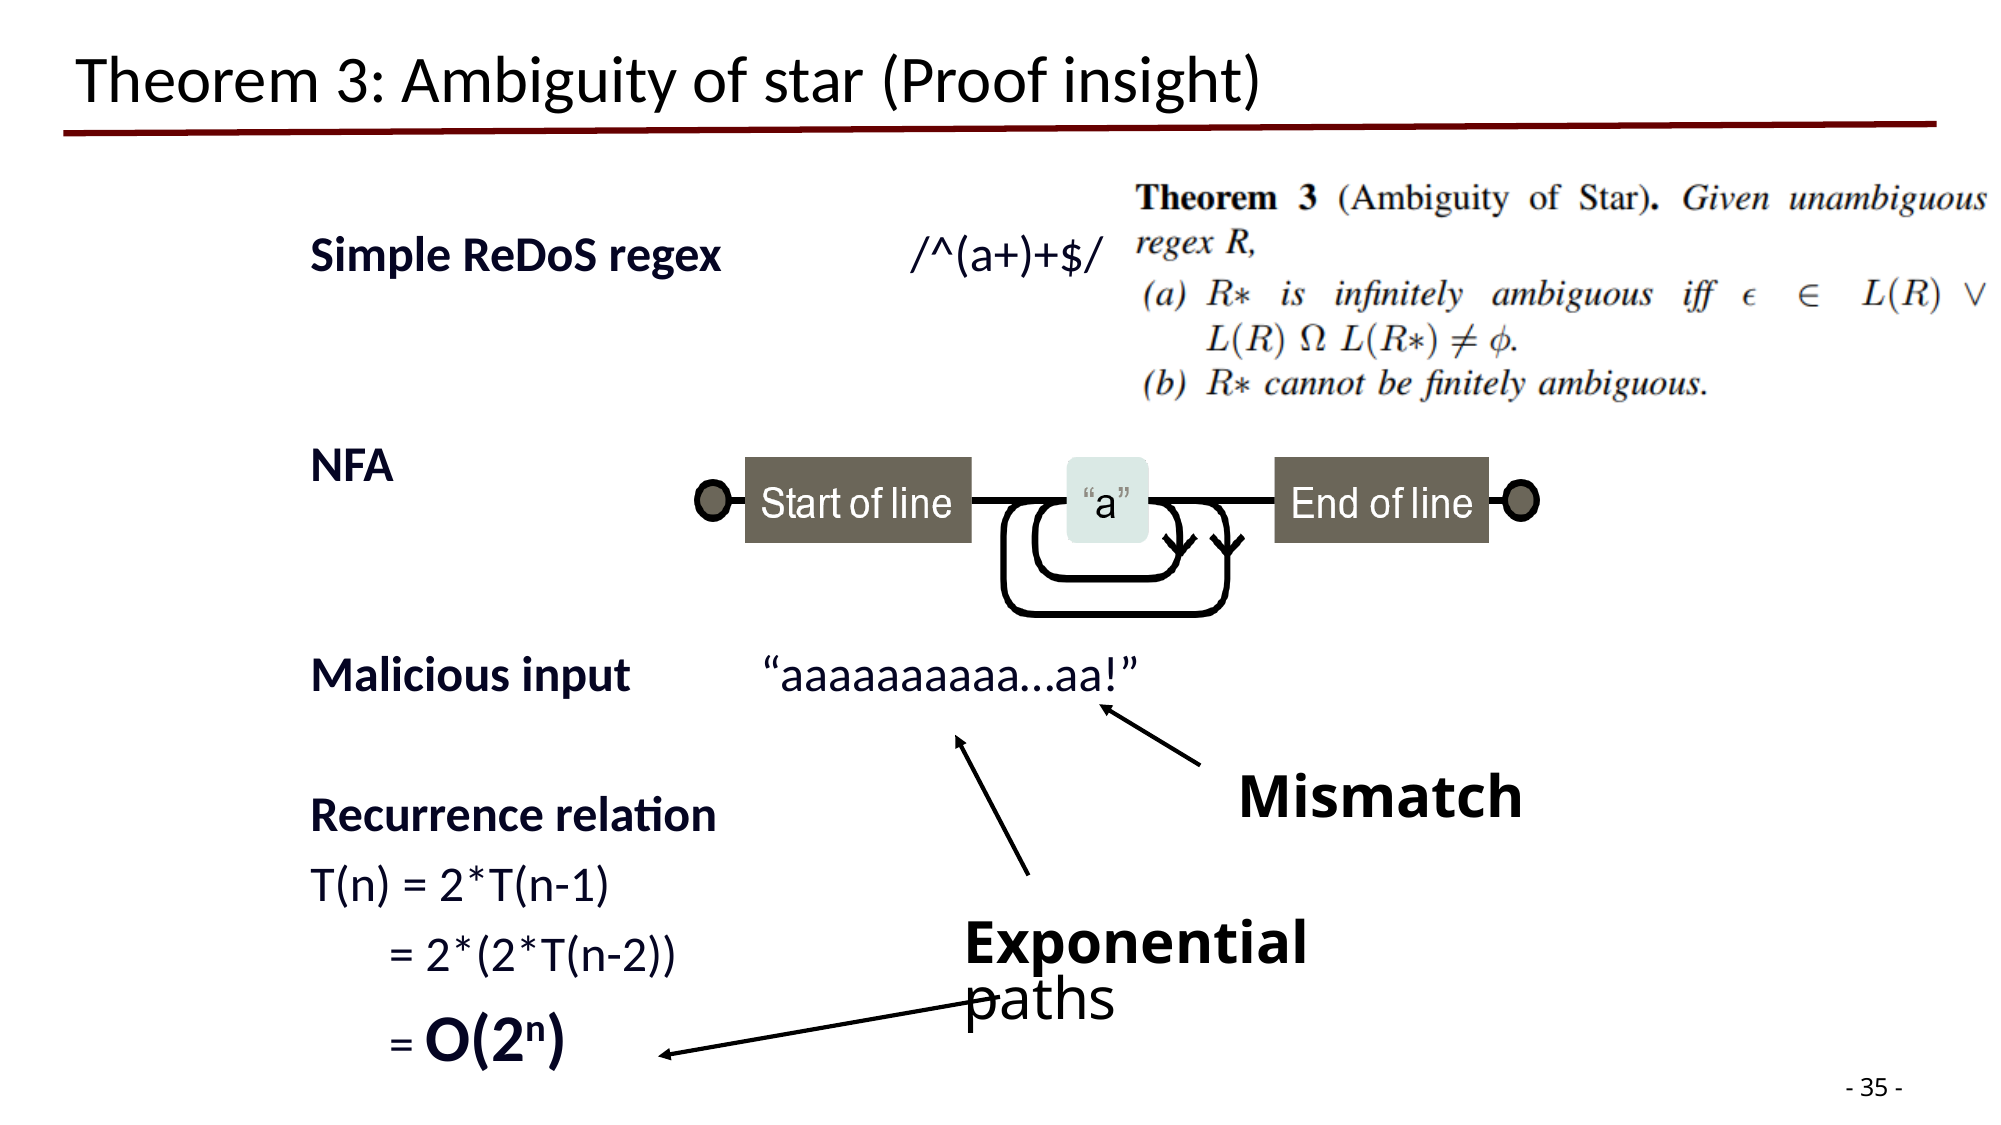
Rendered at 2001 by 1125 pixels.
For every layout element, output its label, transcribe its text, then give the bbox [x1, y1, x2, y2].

list Simple ReDoS regex /^(a+)+$/ NFA Malicious input “aaaaaaaaaa…aa!” Recurrence relation T(n) = 2*T(n-1) = 2*(2*T(n-2)) = O(2n) [295, 214, 1700, 1106]
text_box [657, 996, 1001, 1057]
title Theorem 3: Ambiguity of star (Proof insight) [60, 19, 1820, 125]
picture [1116, 164, 1998, 404]
text_box Mismatch [1222, 765, 1677, 837]
text_box Exponential paths [948, 910, 1450, 1038]
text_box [1098, 703, 1201, 766]
picture [665, 420, 1568, 650]
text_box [954, 734, 1029, 876]
